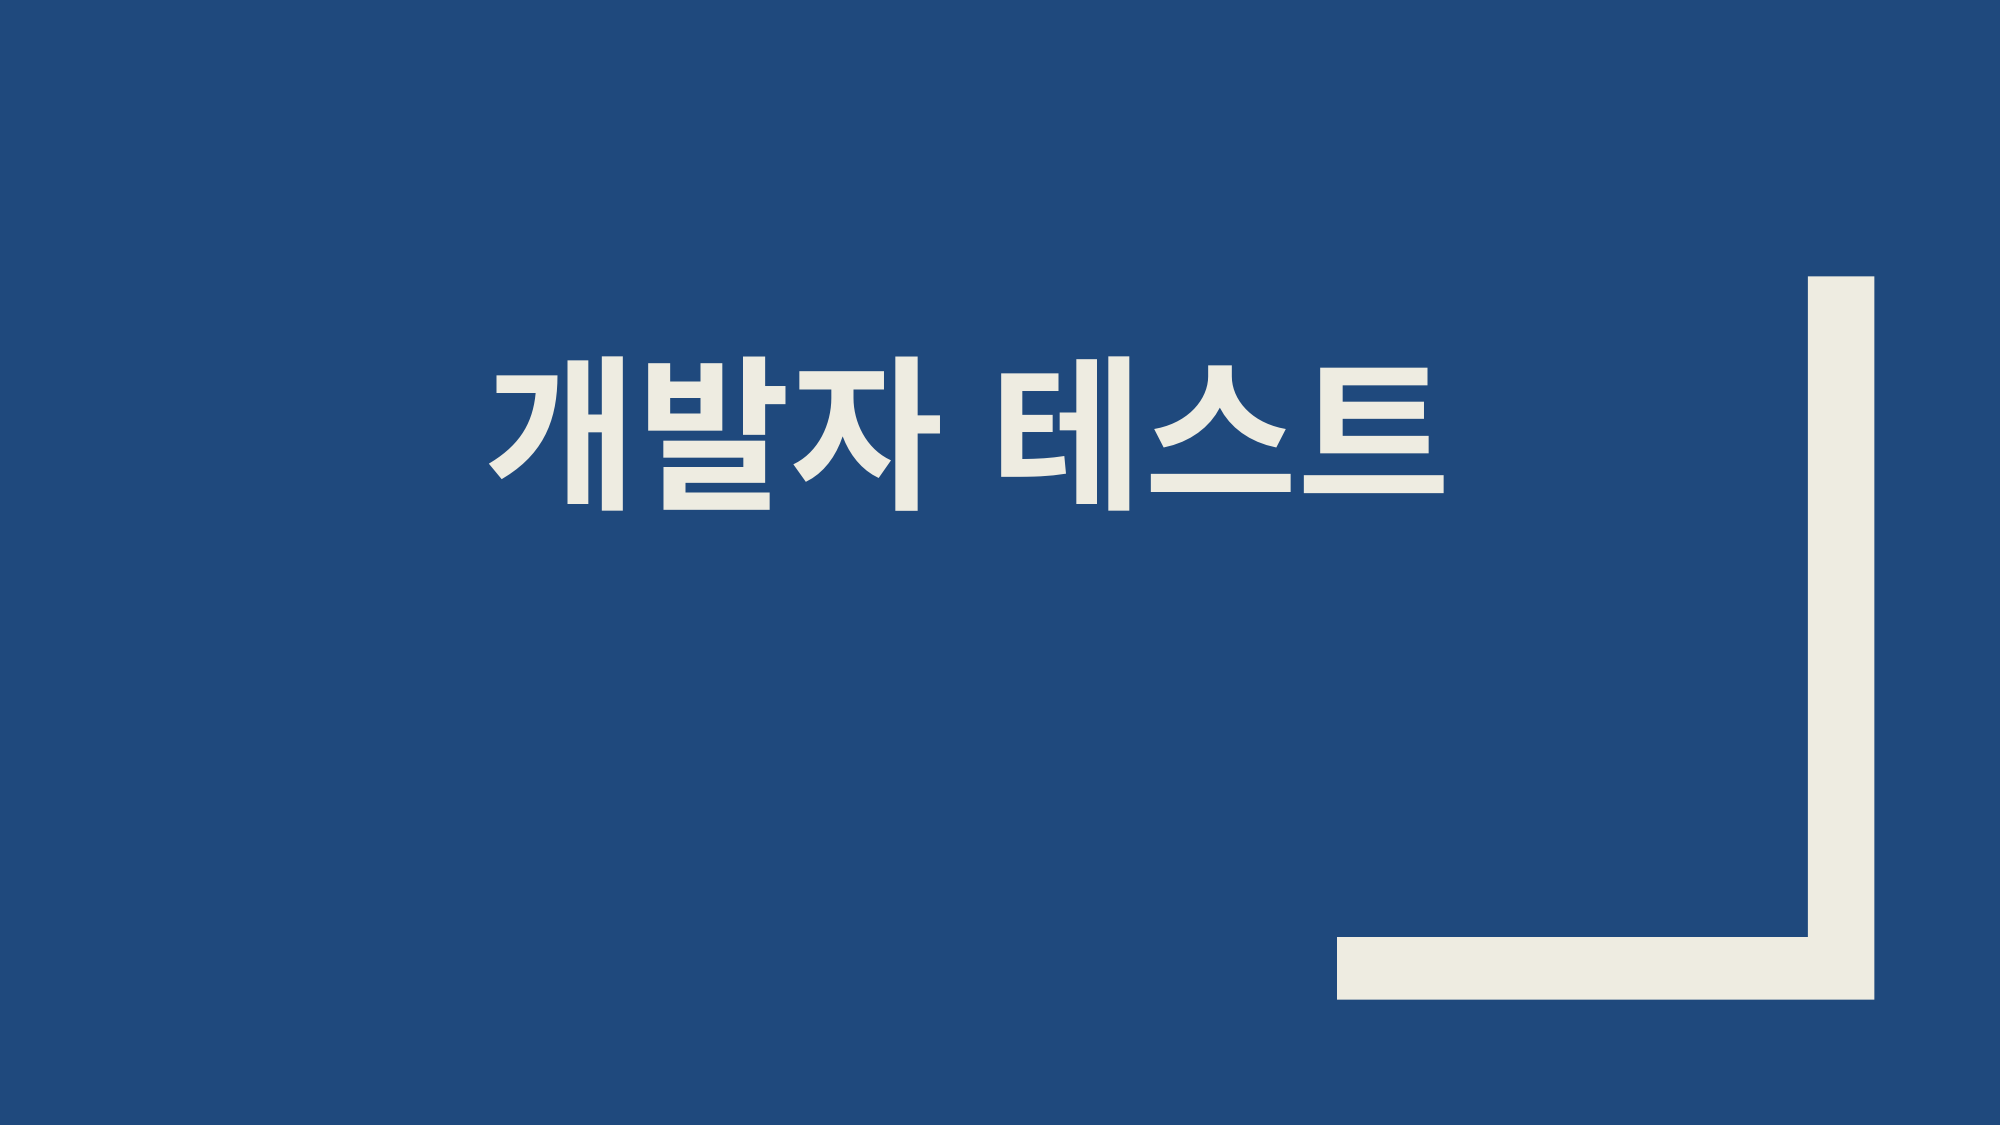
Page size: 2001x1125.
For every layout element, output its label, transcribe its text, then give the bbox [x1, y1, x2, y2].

title 개발자 테스트 [179, 286, 1757, 540]
